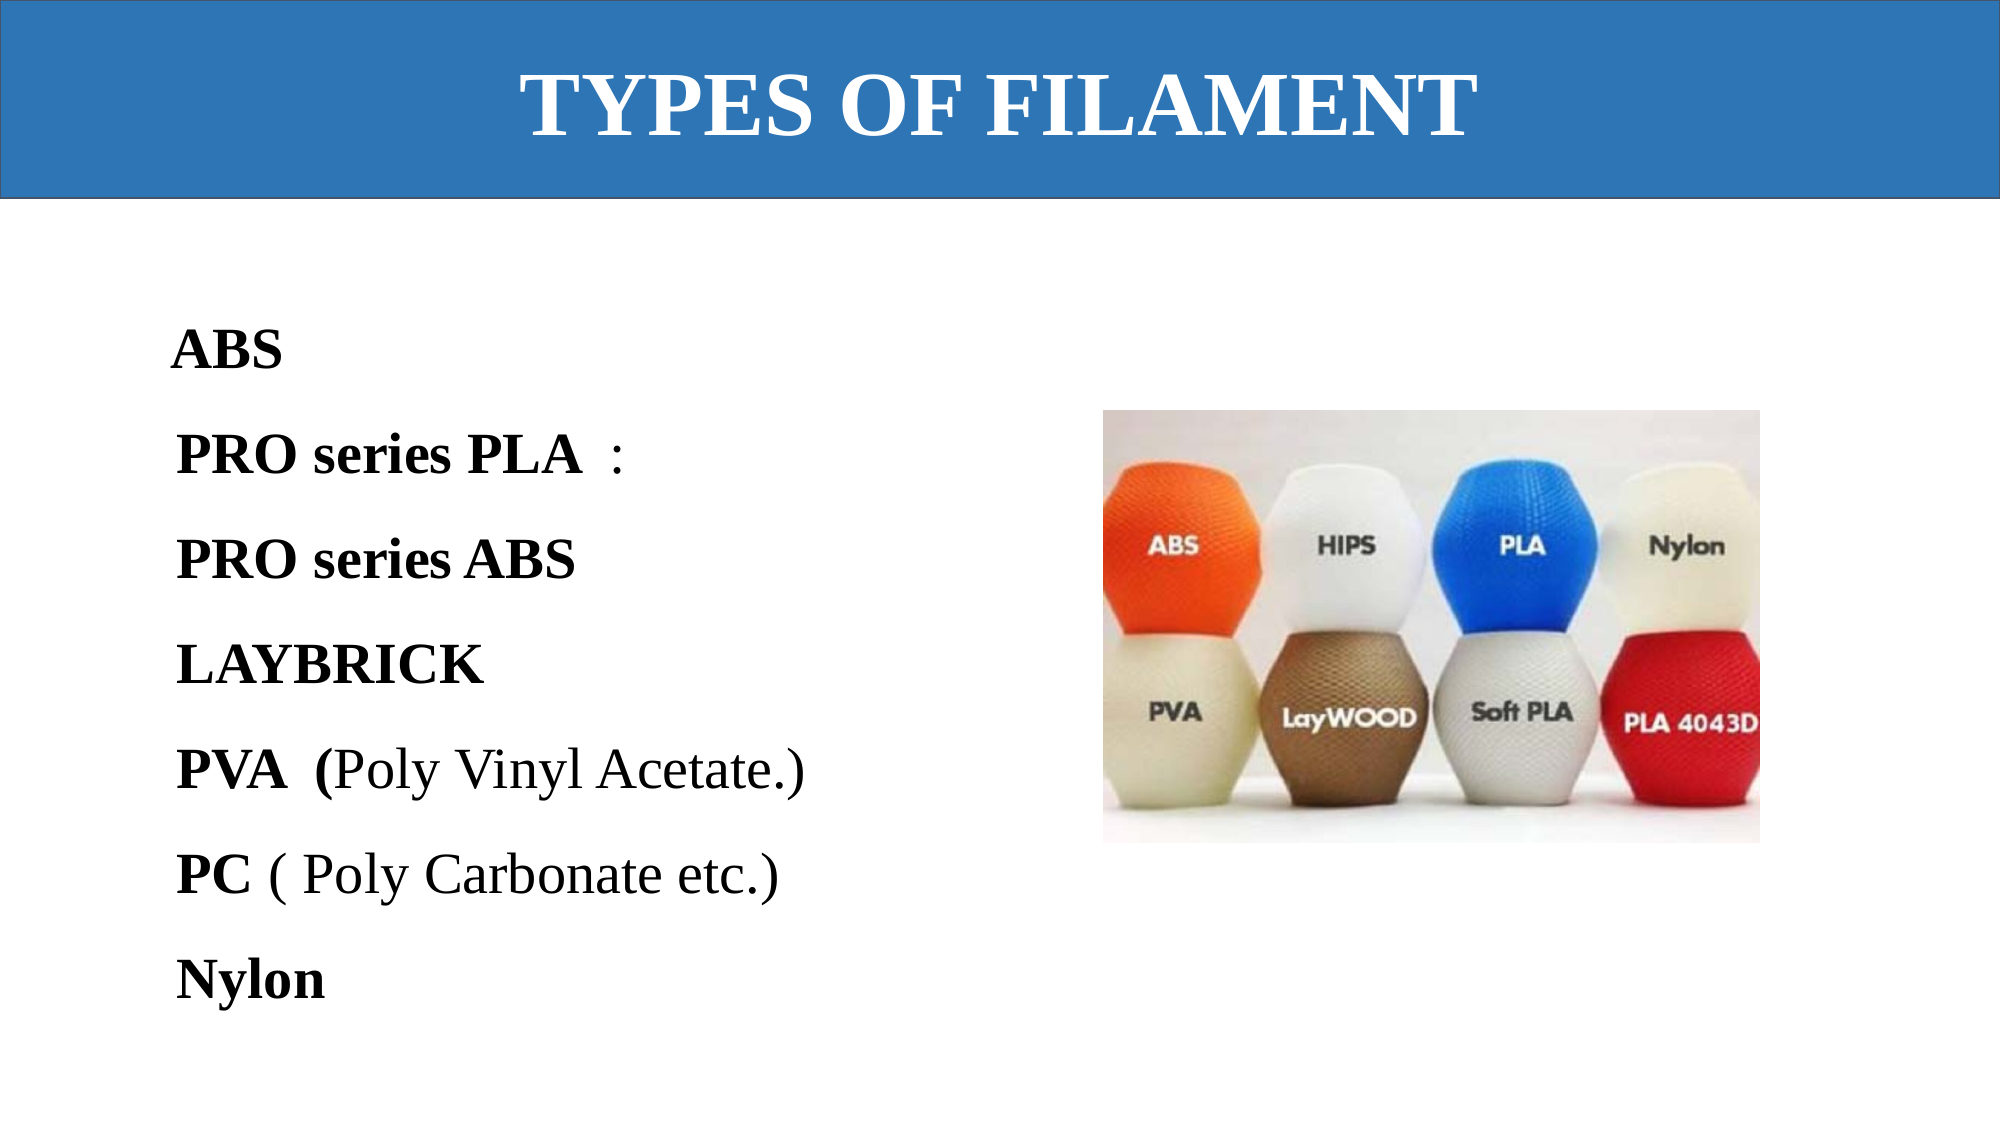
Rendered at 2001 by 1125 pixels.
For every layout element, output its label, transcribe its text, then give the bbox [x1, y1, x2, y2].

text_box TYPES OF FILAMENT [0, 0, 2000, 198]
picture [1103, 410, 1760, 843]
text_box ABS PRO series PLA : PRO series ABS LAYBRICK PVA (Poly Vinyl Acetate.) PC ( Poly Carbonate etc.) Nylon [97, 267, 1823, 1018]
